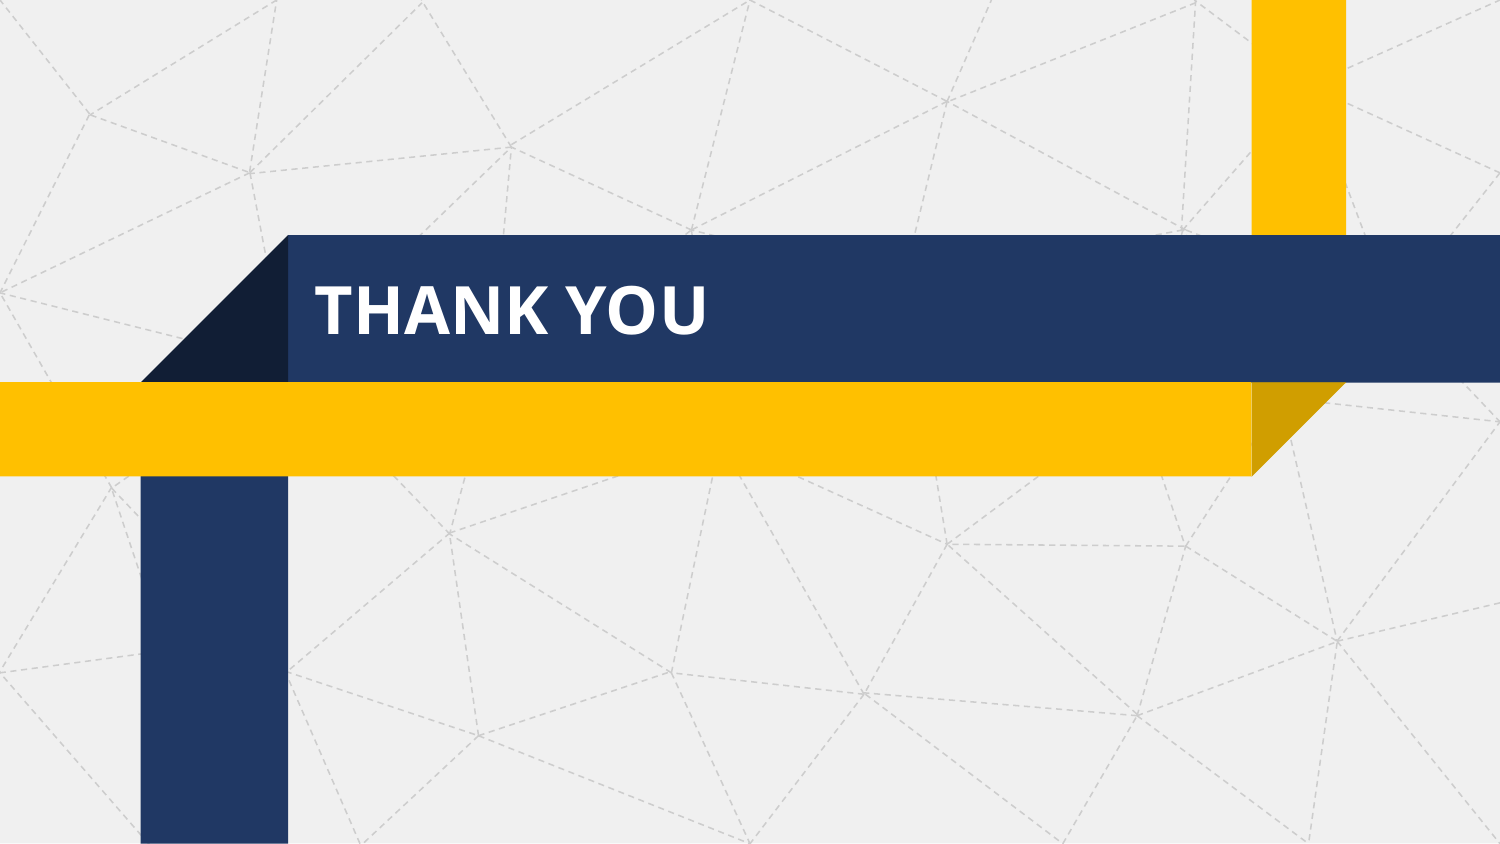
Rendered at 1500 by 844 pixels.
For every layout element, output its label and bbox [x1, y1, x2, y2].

text_box [0, 381, 1347, 477]
text_box [140, 477, 289, 844]
text_box [1251, 0, 1347, 234]
text_box [140, 234, 1500, 383]
